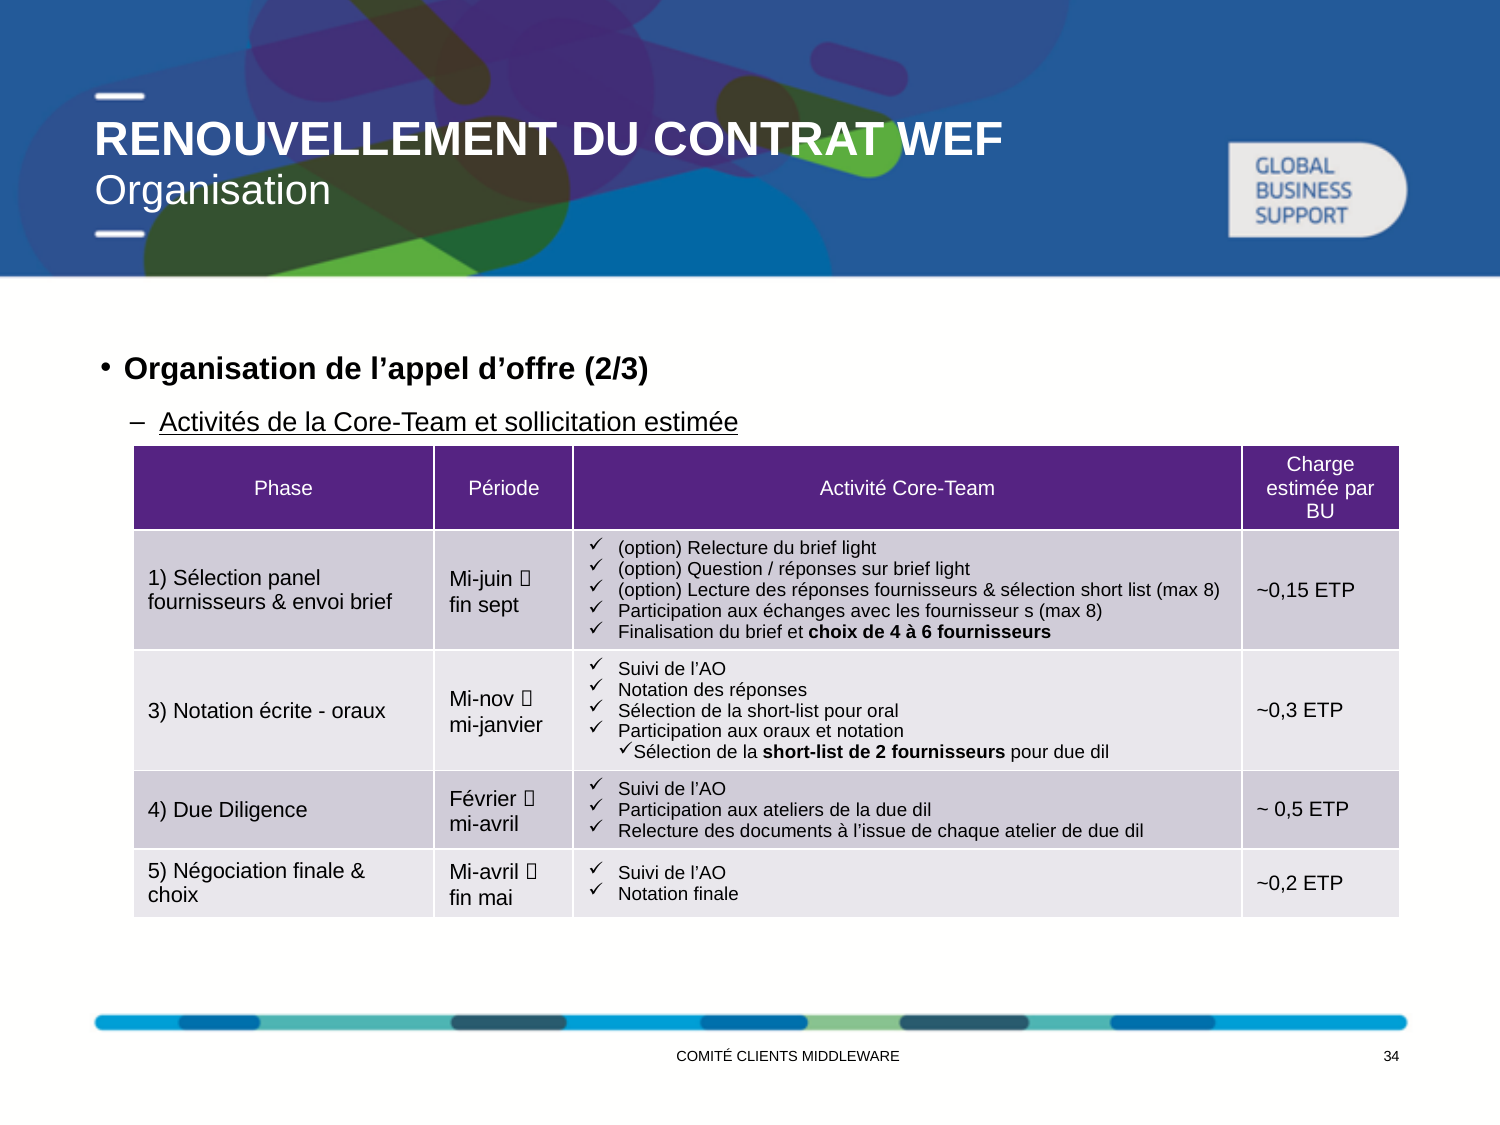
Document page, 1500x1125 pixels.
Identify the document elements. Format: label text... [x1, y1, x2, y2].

table_cell 4) Due Diligence [134, 771, 433, 848]
subtitle Organisation [94, 171, 1040, 225]
table_cell ~0,3 ETP [1243, 651, 1399, 770]
table_cell Mi-avril  fin mai [435, 850, 572, 917]
table_cell Mi-nov  mi-janvier [435, 651, 572, 770]
list Organisation de l’appel d’offre (2/3) Activités de la Core-Team et sollicitation estimée [100, 348, 1474, 957]
table_cell ~0,15 ETP [1243, 531, 1399, 649]
table_header Activité Core-Team [574, 446, 1241, 529]
table_cell 3) Notation écrite - oraux [134, 651, 433, 770]
picture [0, 0, 1500, 1125]
table_cell ~ 0,5 ETP [1243, 771, 1399, 848]
table_cell Février  mi-avril [435, 771, 572, 848]
table_cell Suivi de l’AO Participation aux ateliers de la due dil Relecture des documents à l’issue de chaque atelier de due dil [574, 771, 1241, 848]
table_header Phase [134, 446, 433, 529]
table_cell Suivi de l’AO Notation des réponses Sélection de la short-list pour oral Participation aux oraux et notation Sélection de la short-list de 2 fournisseurs pour due dil [574, 651, 1241, 770]
slide_number 33 [1322, 1033, 1400, 1081]
table_cell Mi-juin  fin sept [435, 531, 572, 649]
table_header Période [435, 446, 572, 529]
table_cell 1) Sélection panel fournisseurs & envoi brief [134, 531, 433, 649]
table_cell ~0,2 ETP [1243, 850, 1399, 917]
table_header Charge estimée par BU [1243, 446, 1399, 529]
table_cell Suivi de l’AO Notation finale [574, 850, 1241, 917]
title Renouvellement du contrat WEF [94, 117, 1040, 171]
table_cell 5) Négociation finale & choix [134, 850, 433, 917]
table_cell (option) Relecture du brief light (option) Question / réponses sur brief light (option) Lecture des réponses fournisseurs & sélection short list (max 8) Participation aux échanges avec les fournisseur s (max 8) Finalisation du brief et choix de 4 à 6 fournisseurs [574, 531, 1241, 649]
footer Comité Clients middleware [286, 1033, 1291, 1081]
